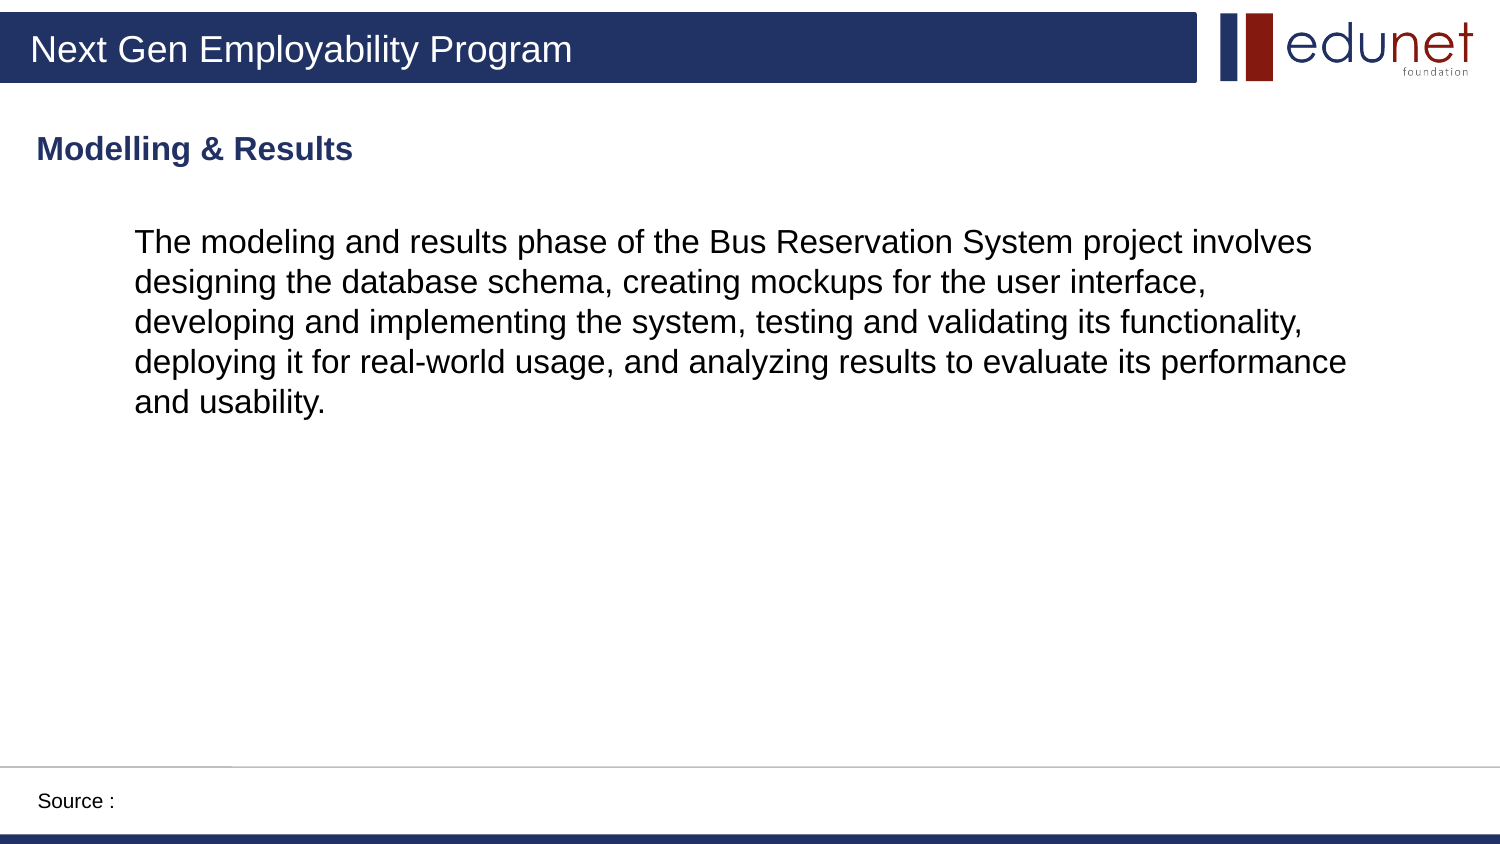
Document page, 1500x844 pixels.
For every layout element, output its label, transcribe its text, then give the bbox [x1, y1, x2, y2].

text_box The modeling and results phase of the Bus Reservation System project involves designing the database schema, creating mockups for the user interface, developing and implementing the system, testing and validating its functionality, deploying it for real-world usage, and analyzing results to evaluate its performance and usability. [119, 212, 1381, 667]
title Modelling & Results [21, 111, 504, 165]
text_box Source : [22, 773, 139, 826]
picture [1279, 14, 1482, 83]
